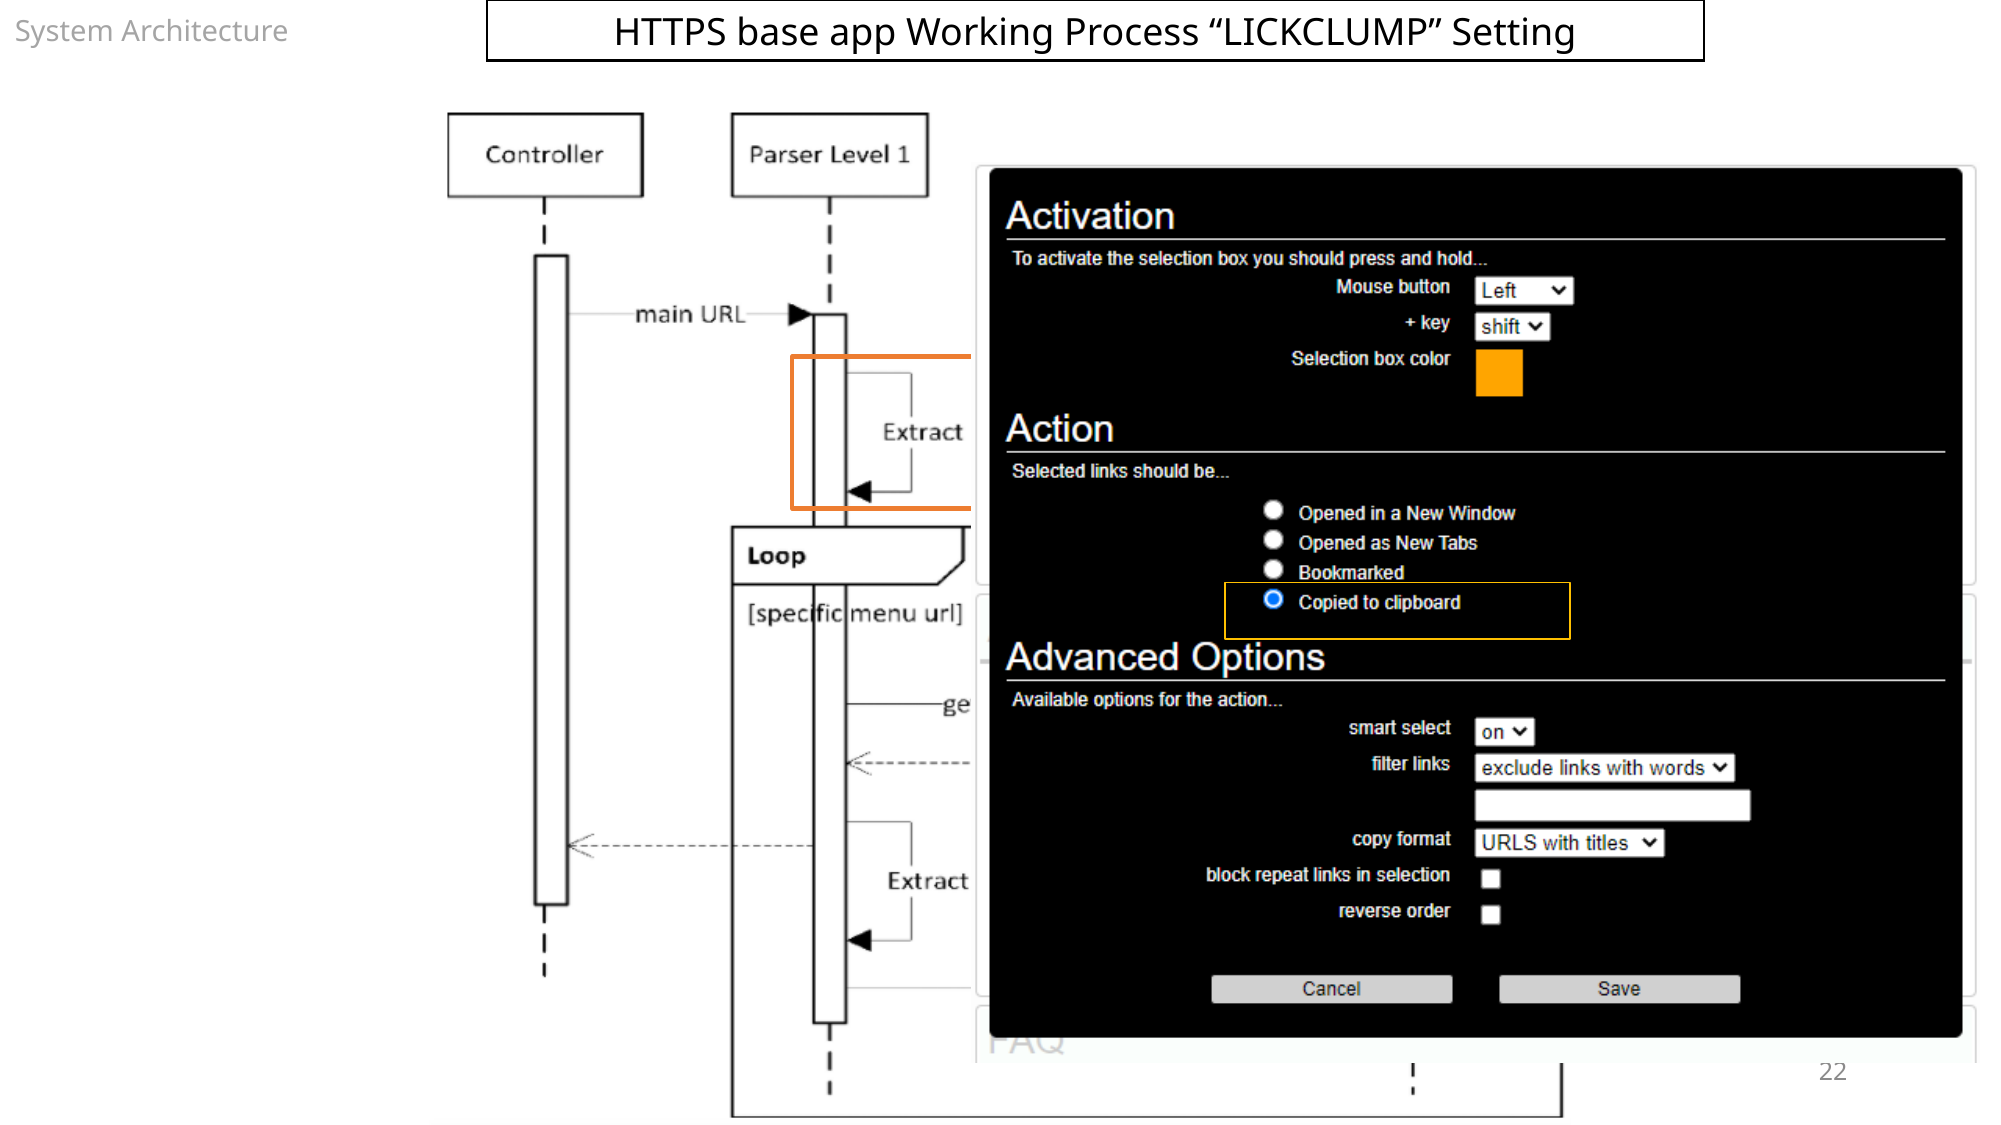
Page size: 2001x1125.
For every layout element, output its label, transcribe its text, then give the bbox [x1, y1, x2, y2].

picture [429, 100, 1980, 1125]
text_box System Architecture [0, 0, 471, 61]
text_box HTTPS base app Working Process “LICKCLUMP” Setting [486, 0, 1705, 62]
slide_number 22 [1571, 1063, 1863, 1103]
